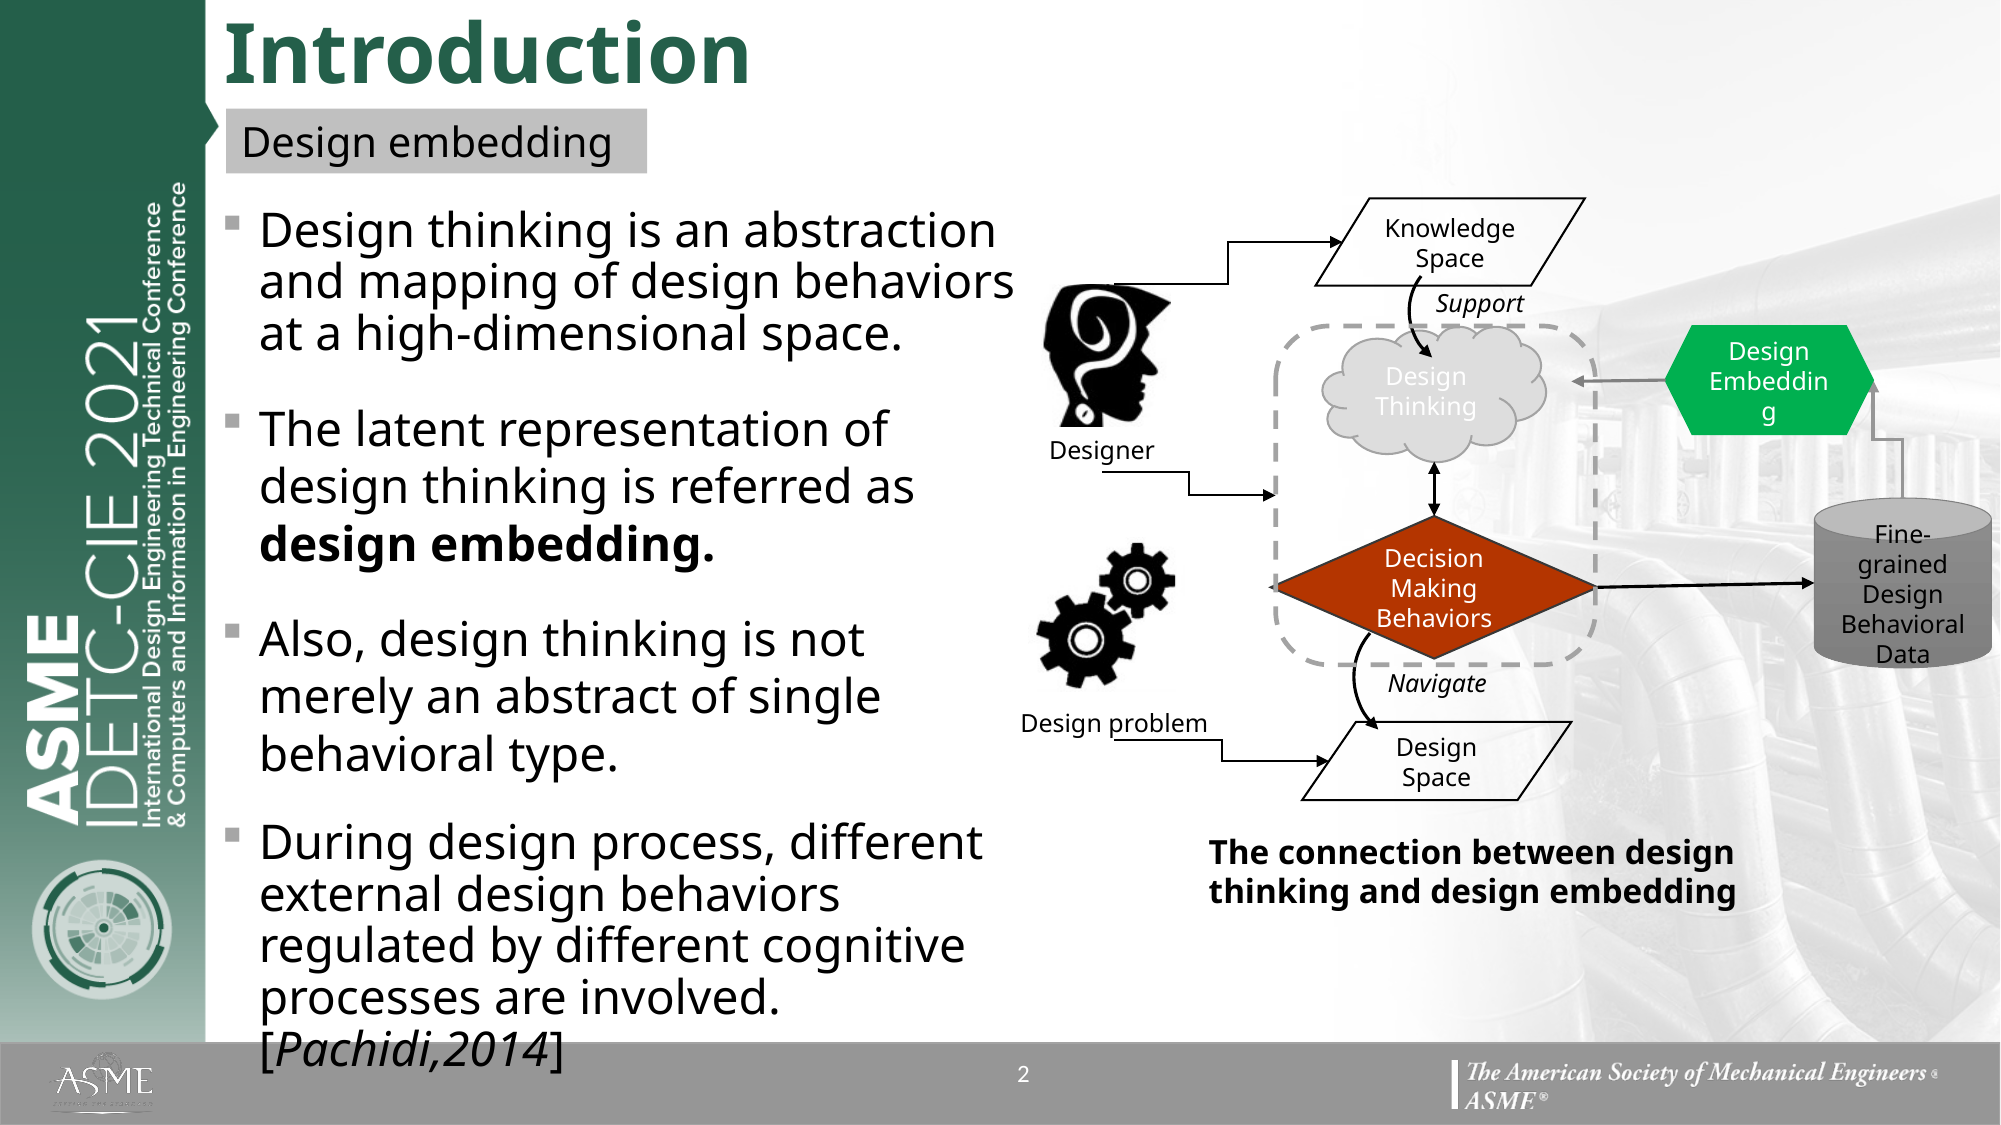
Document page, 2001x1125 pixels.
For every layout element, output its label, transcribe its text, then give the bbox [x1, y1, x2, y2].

text_box Design thinking is an abstraction and mapping of design behaviors at a high-dimensional space. The latent representation of design thinking is referred as design embedding. Also, design thinking is not merely an abstract of single behavioral type. During design process, different external design behaviors regulated by different cognitive processes are involved. [Pachidi,2014] [206, 198, 1039, 1074]
text_box Introduction [209, 14, 1785, 109]
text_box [958, 198, 1992, 801]
picture [0, 0, 233, 1042]
slide_number 2 [594, 1042, 1045, 1103]
text_box Design embedding [225, 108, 648, 174]
picture [49, 1052, 153, 1114]
text_box The connection between design thinking and design embedding [1194, 823, 1782, 918]
